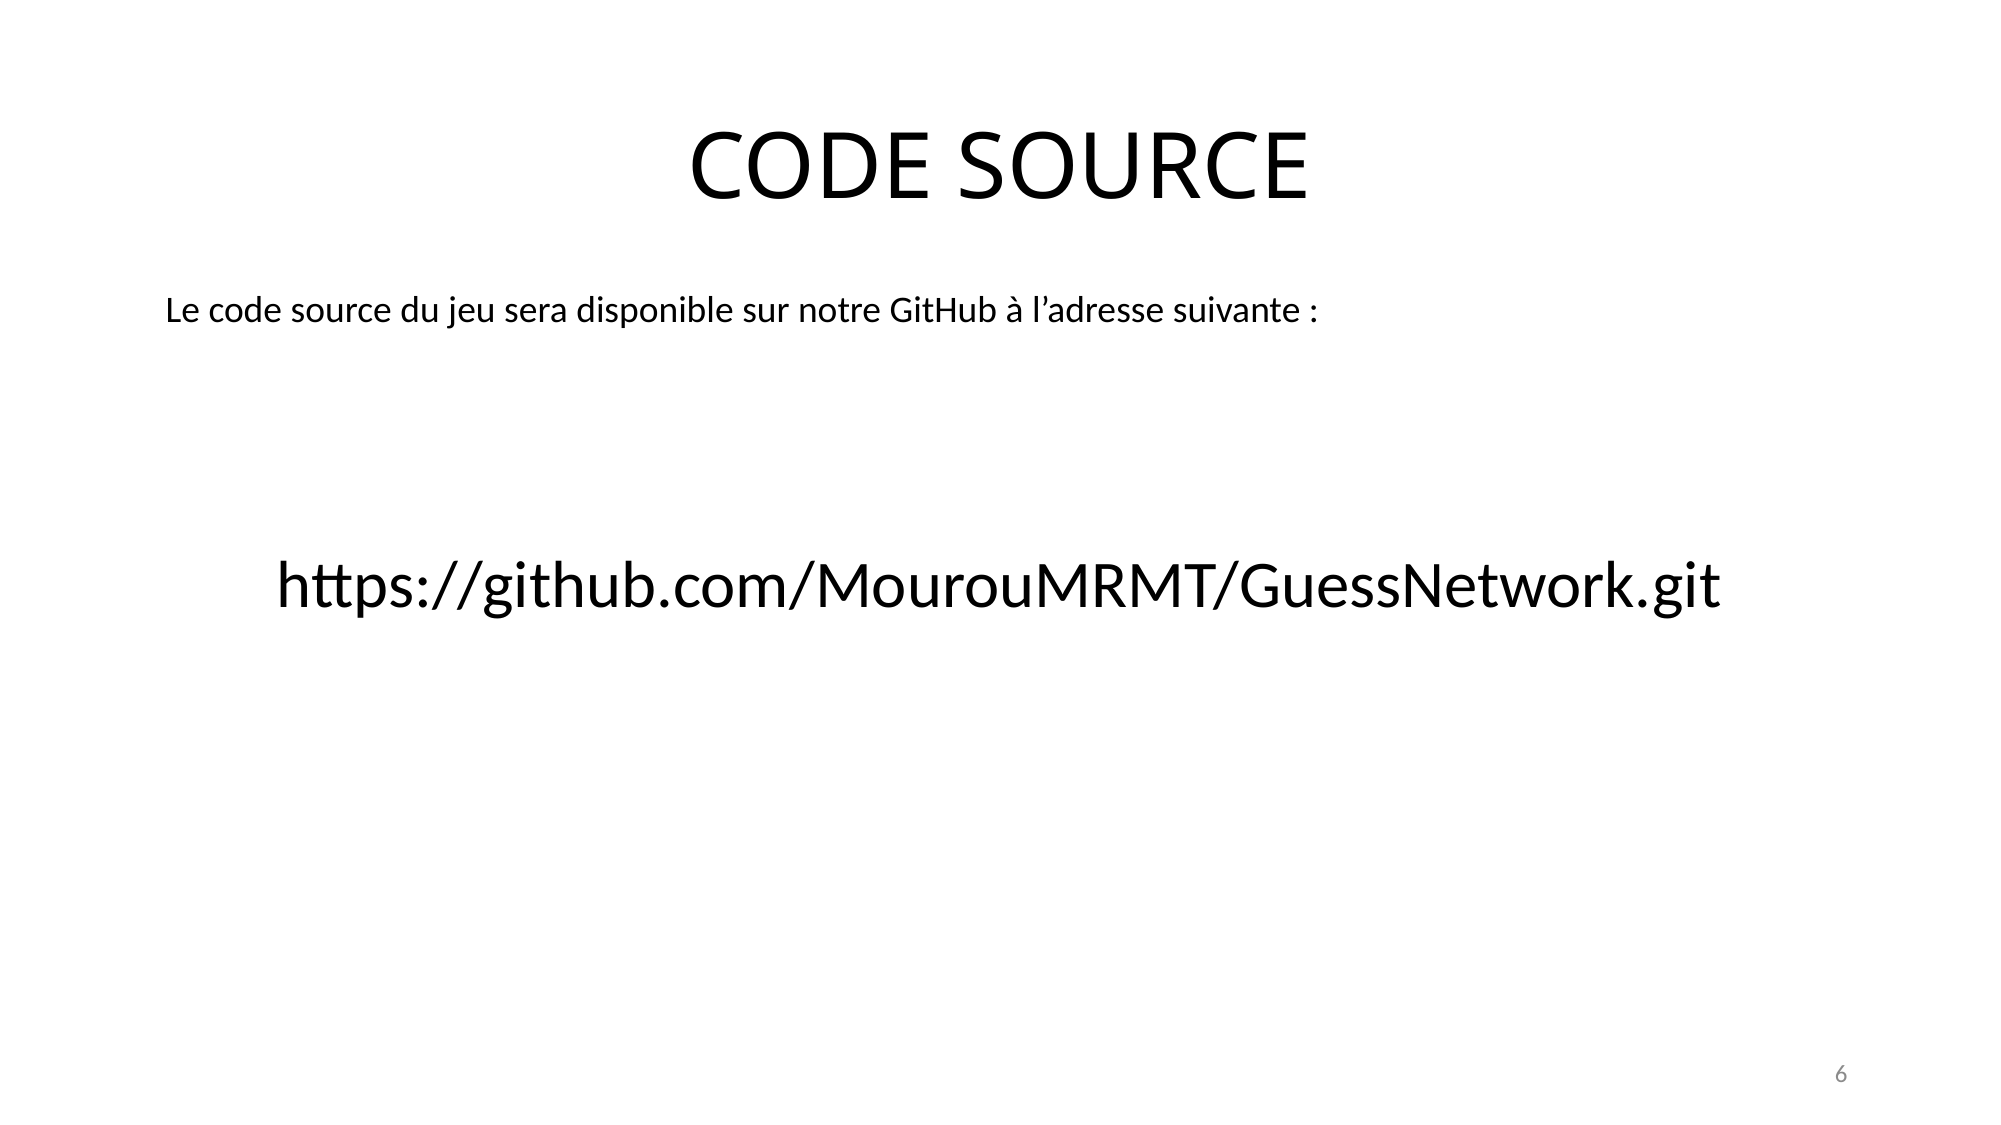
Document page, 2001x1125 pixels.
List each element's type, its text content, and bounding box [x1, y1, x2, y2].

title CODE SOURCE [137, 59, 1863, 278]
text_box Le code source du jeu sera disponible sur notre GitHub à l’adresse suivante : [150, 277, 1863, 337]
slide_number 6 [1412, 1042, 1863, 1103]
text_box https://github.com/MourouMRMT/GuessNetwork.git [262, 533, 1738, 629]
